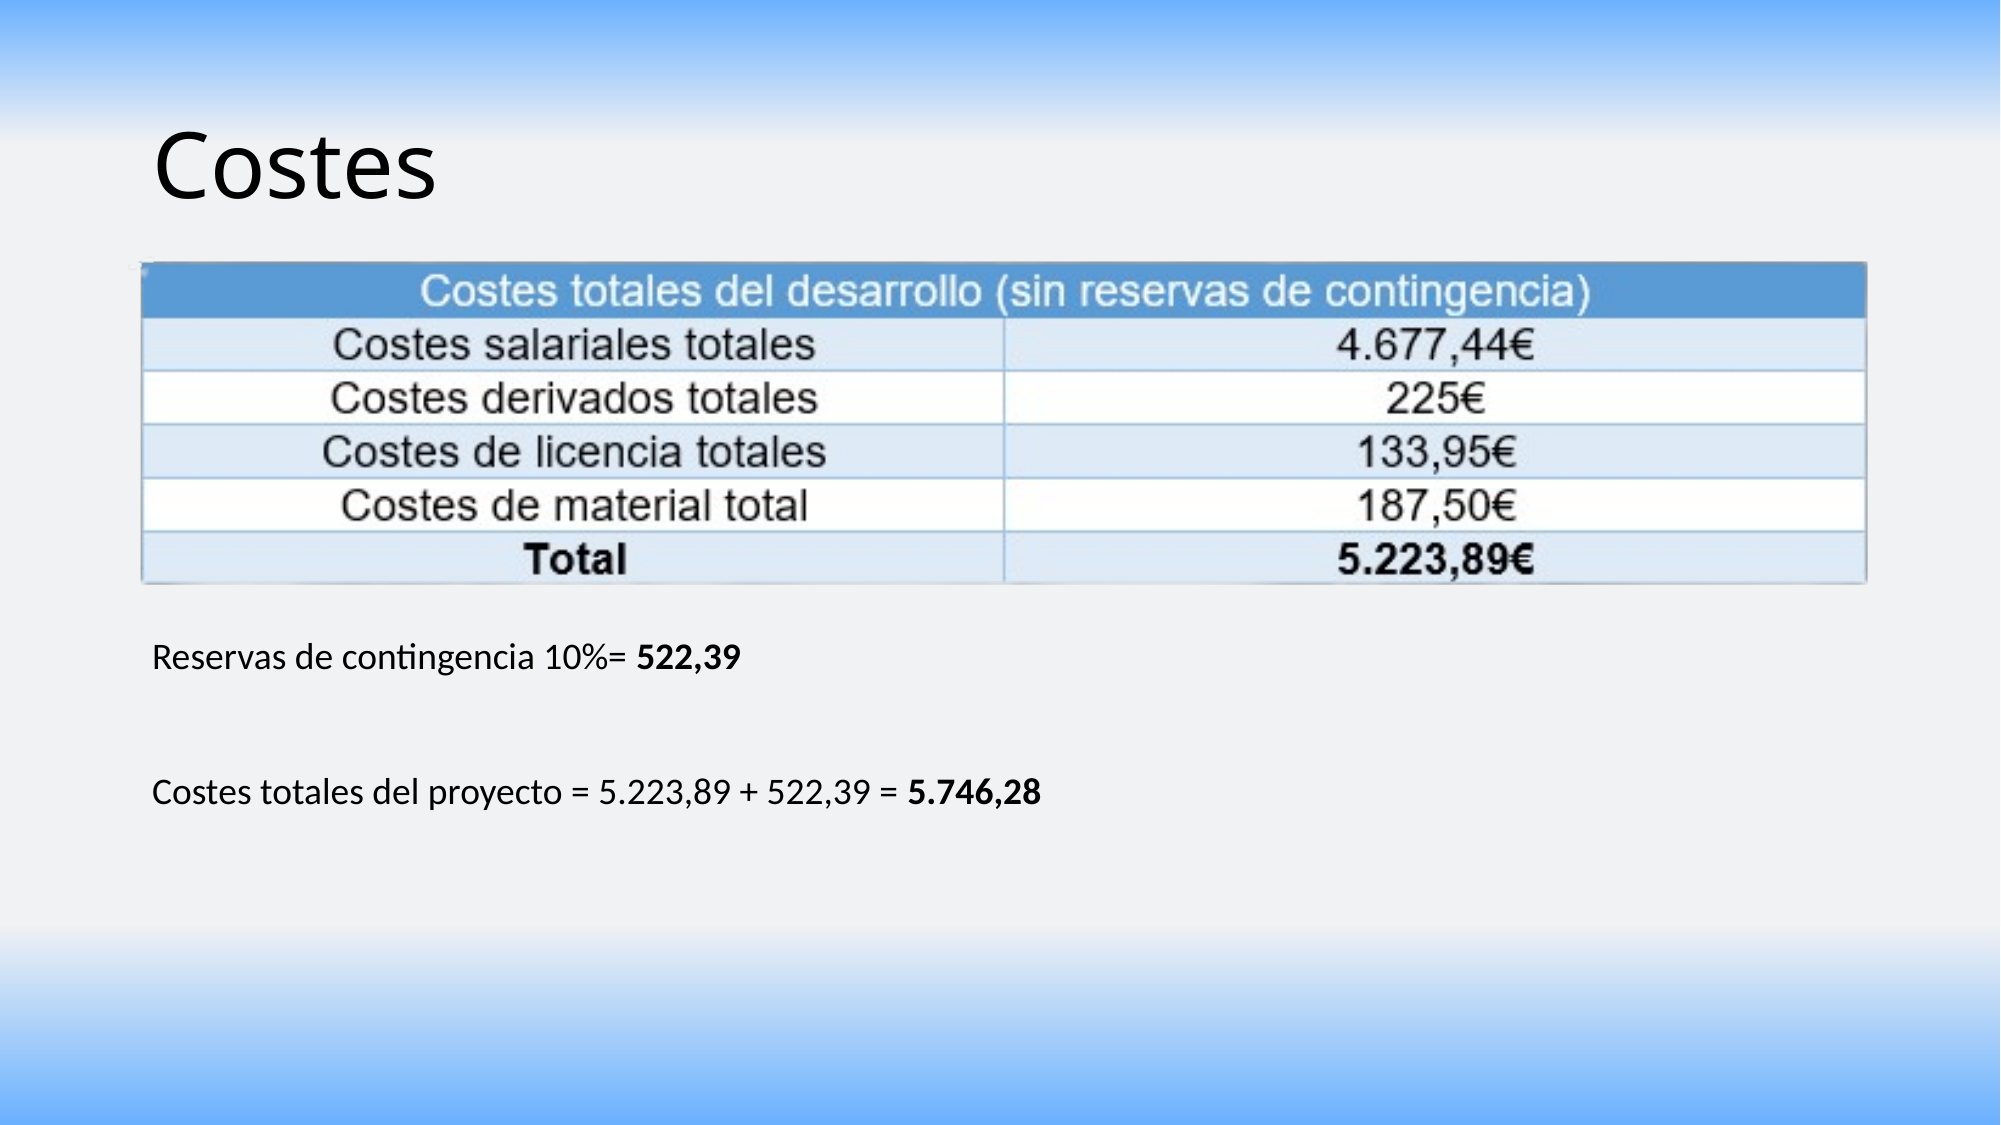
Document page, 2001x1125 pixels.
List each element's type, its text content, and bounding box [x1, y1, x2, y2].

text_box Reservas de contingencia 10%= 522,39 Costes totales del proyecto = 5.223,89 + 522,39 = 5.746,28 [137, 624, 1863, 819]
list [108, 236, 1892, 597]
title Costes [137, 59, 1863, 236]
